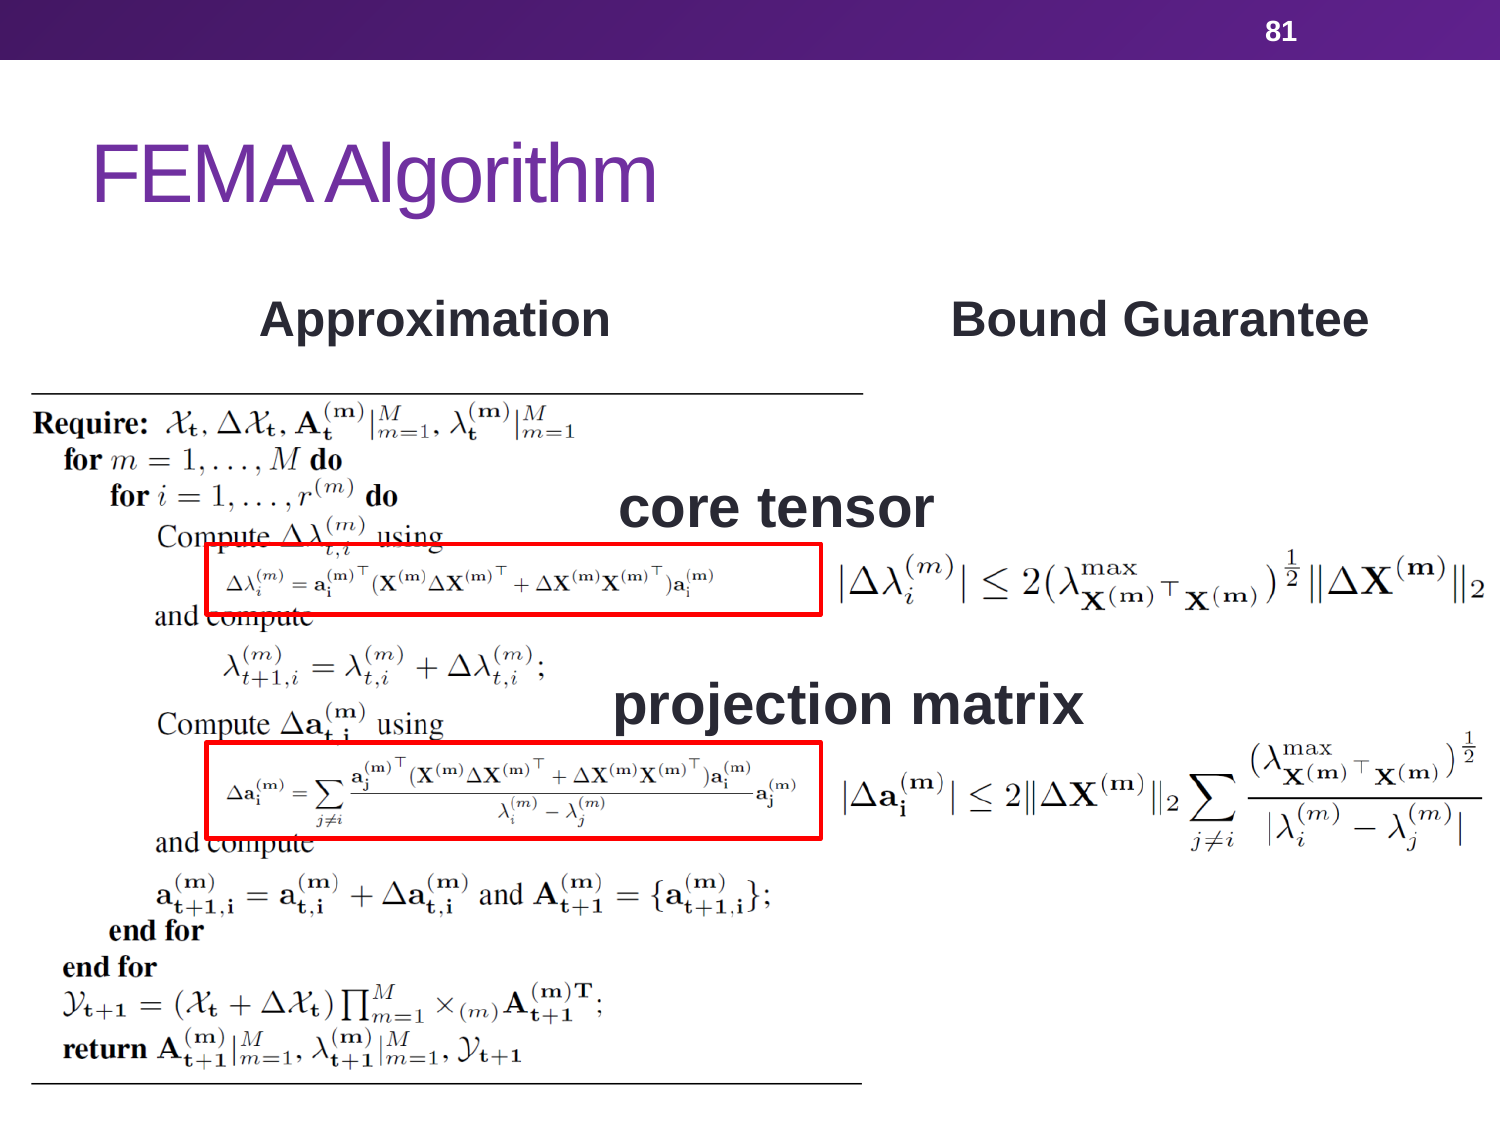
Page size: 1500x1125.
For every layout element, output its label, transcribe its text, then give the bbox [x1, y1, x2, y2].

text_box core tensor [872, 461, 951, 540]
text_box Bound Guarantee [935, 278, 1385, 354]
text_box Approximation [243, 278, 627, 354]
picture [29, 389, 1489, 1099]
text_box projection matrix [872, 658, 1101, 720]
title FEMA Algorithm [75, 87, 1425, 250]
slide_number 81 [1250, 3, 1425, 57]
